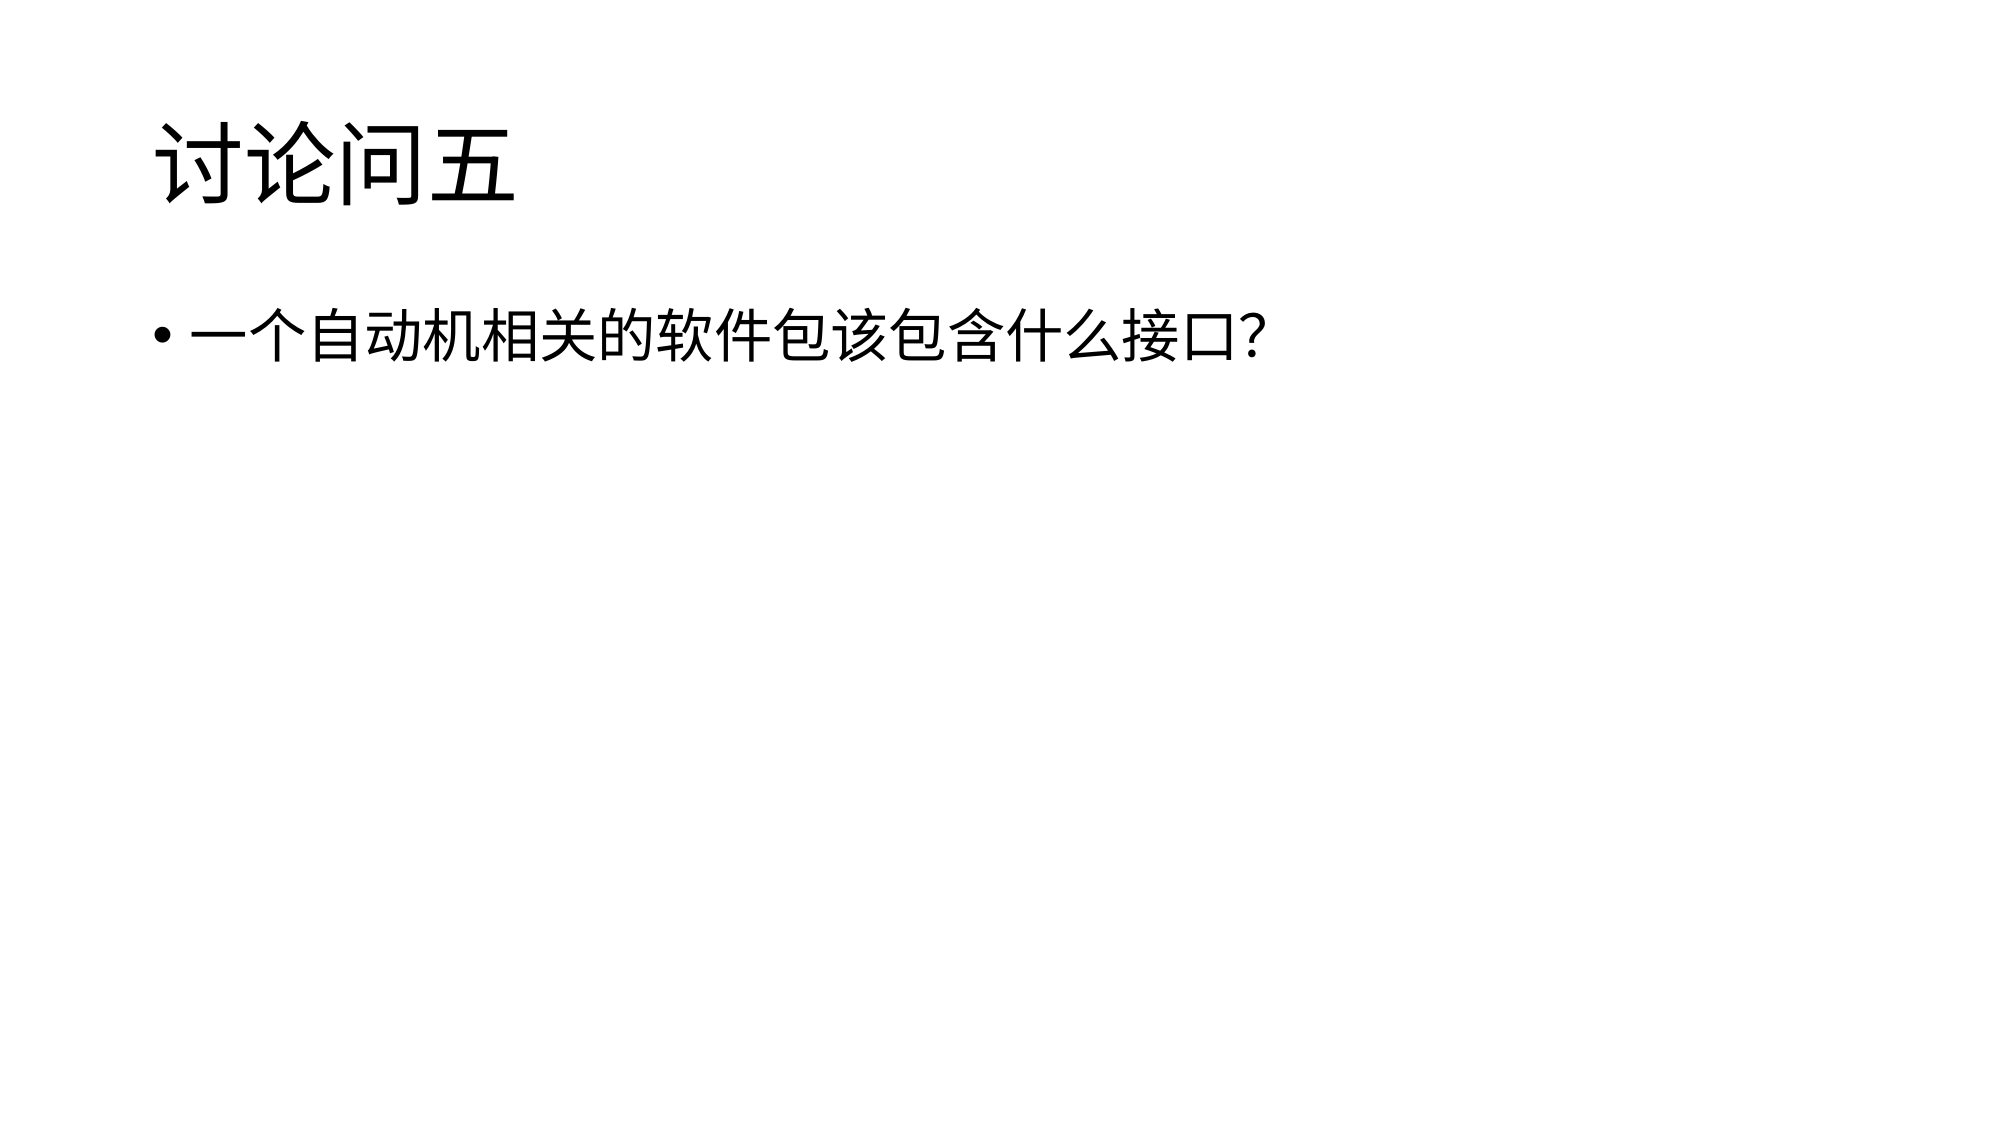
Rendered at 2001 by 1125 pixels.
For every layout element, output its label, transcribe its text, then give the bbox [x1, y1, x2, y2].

list 一个自动机相关的软件包该包含什么接口？ [137, 299, 1863, 1014]
title 讨论问五 [137, 59, 1863, 278]
